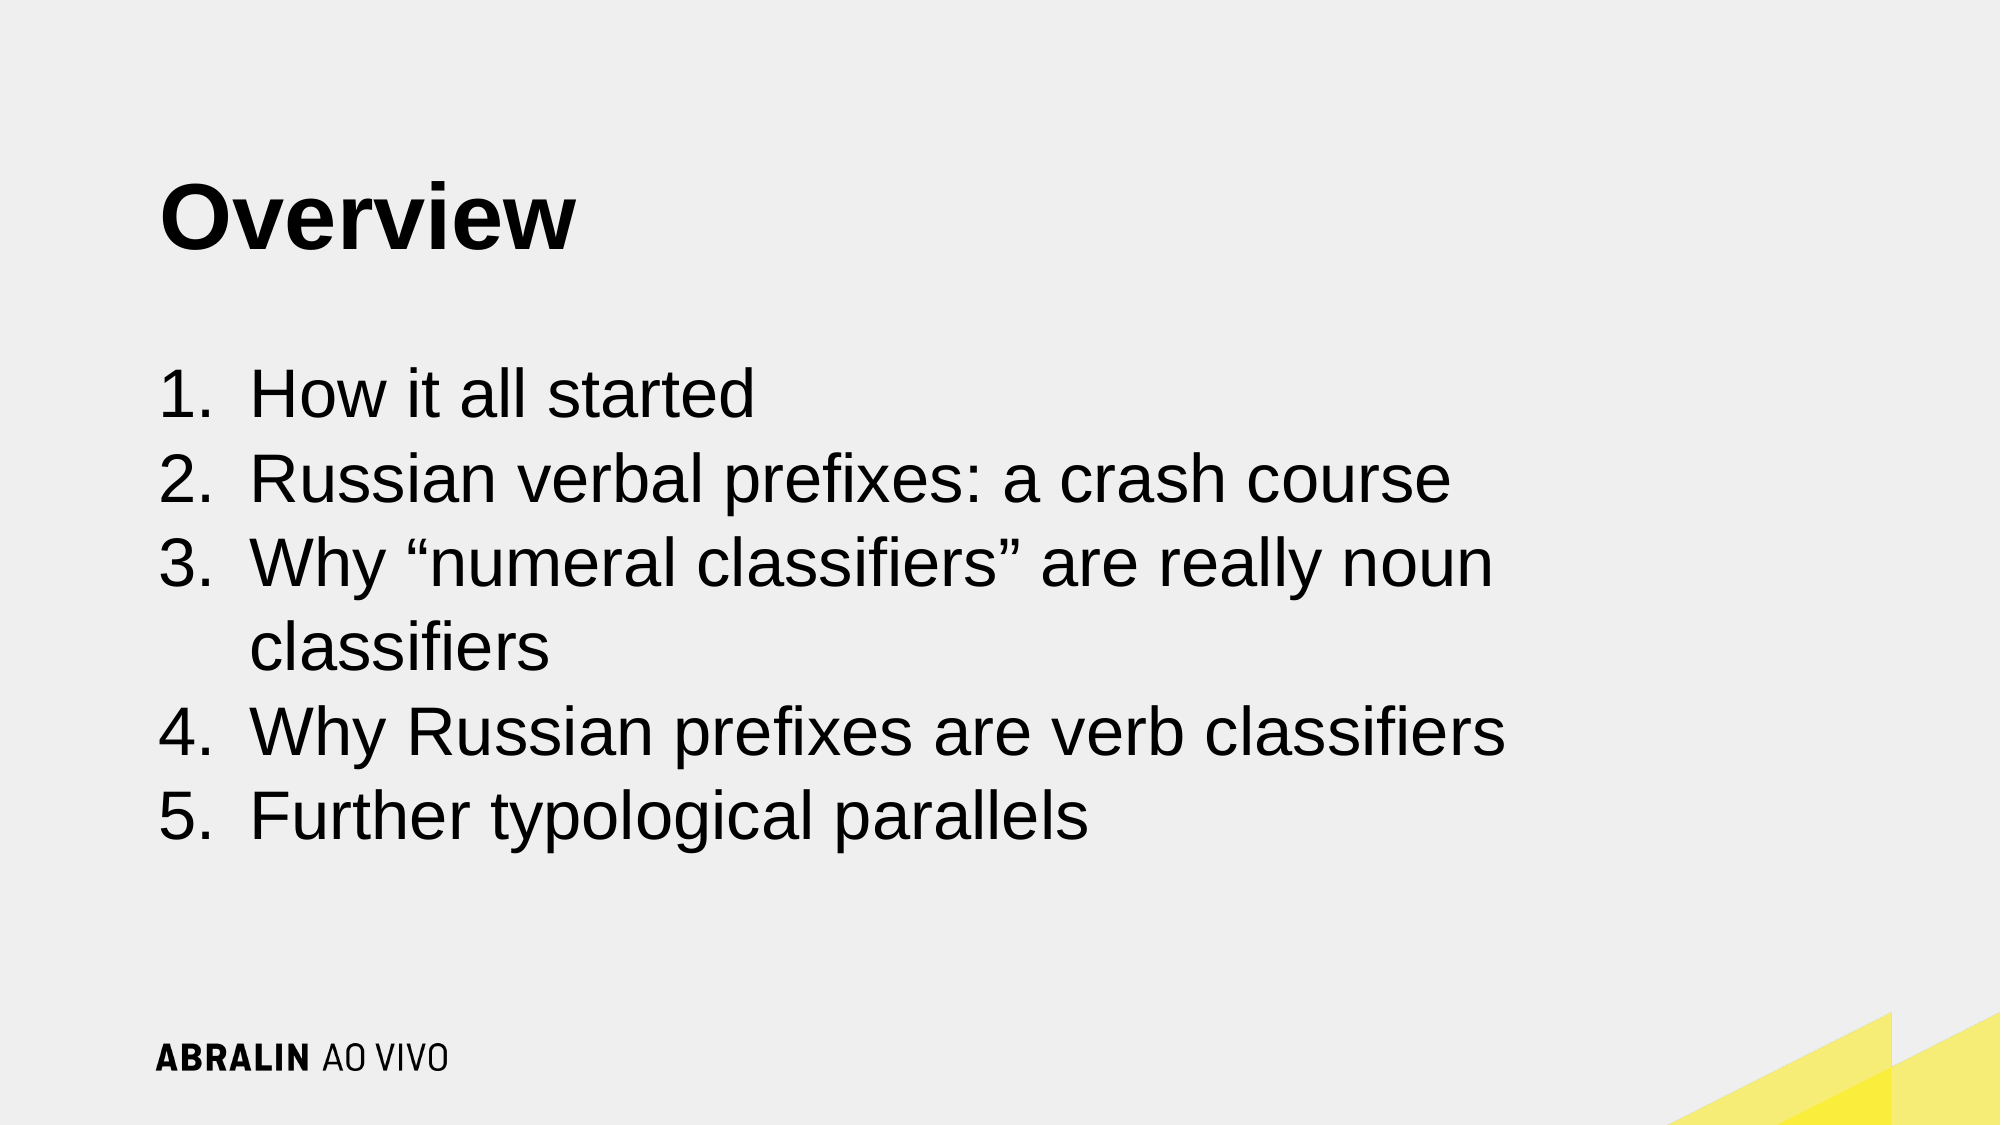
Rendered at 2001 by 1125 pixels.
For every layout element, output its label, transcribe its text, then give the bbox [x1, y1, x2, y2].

picture [1667, 1012, 2000, 1125]
picture [153, 1043, 449, 1071]
text_box Overview [145, 176, 593, 276]
text_box How it all started Russian verbal prefixes: a crash course Why “numeral classifiers” are really noun classifiers Why Russian prefixes are verb classifiers Further typological parallels [143, 339, 1729, 861]
